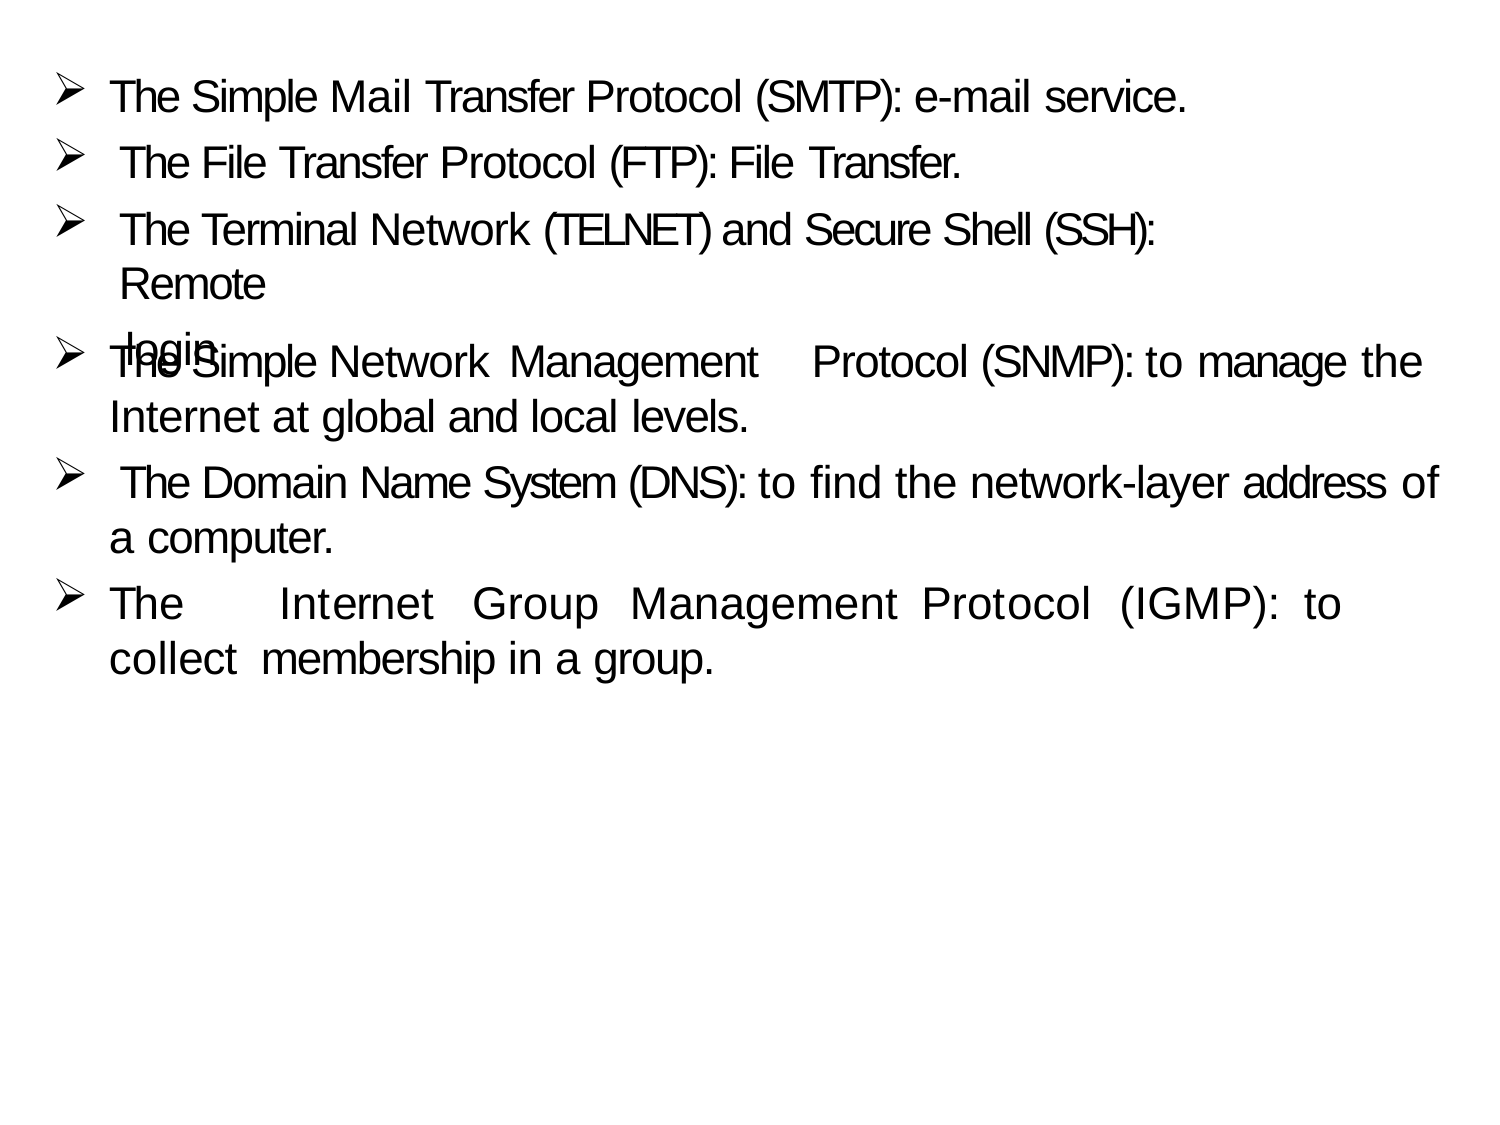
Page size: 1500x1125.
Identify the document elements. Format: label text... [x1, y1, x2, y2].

text_box The Simple Mail Transfer Protocol (SMTP): e-mail service. The File Transfer Protocol (FTP): File Transfer. The Terminal Network (TELNET) and Secure Shell (SSH): Remote login [50, 54, 1303, 328]
text_box The Internet Group Management Protocol (IGMP): to collect membership in a group. [50, 571, 1451, 684]
text_box The Simple Network Management Internet at global and local levels. The Domain Name System (DNS): to find the network-layer address of a computer. [50, 328, 1451, 563]
